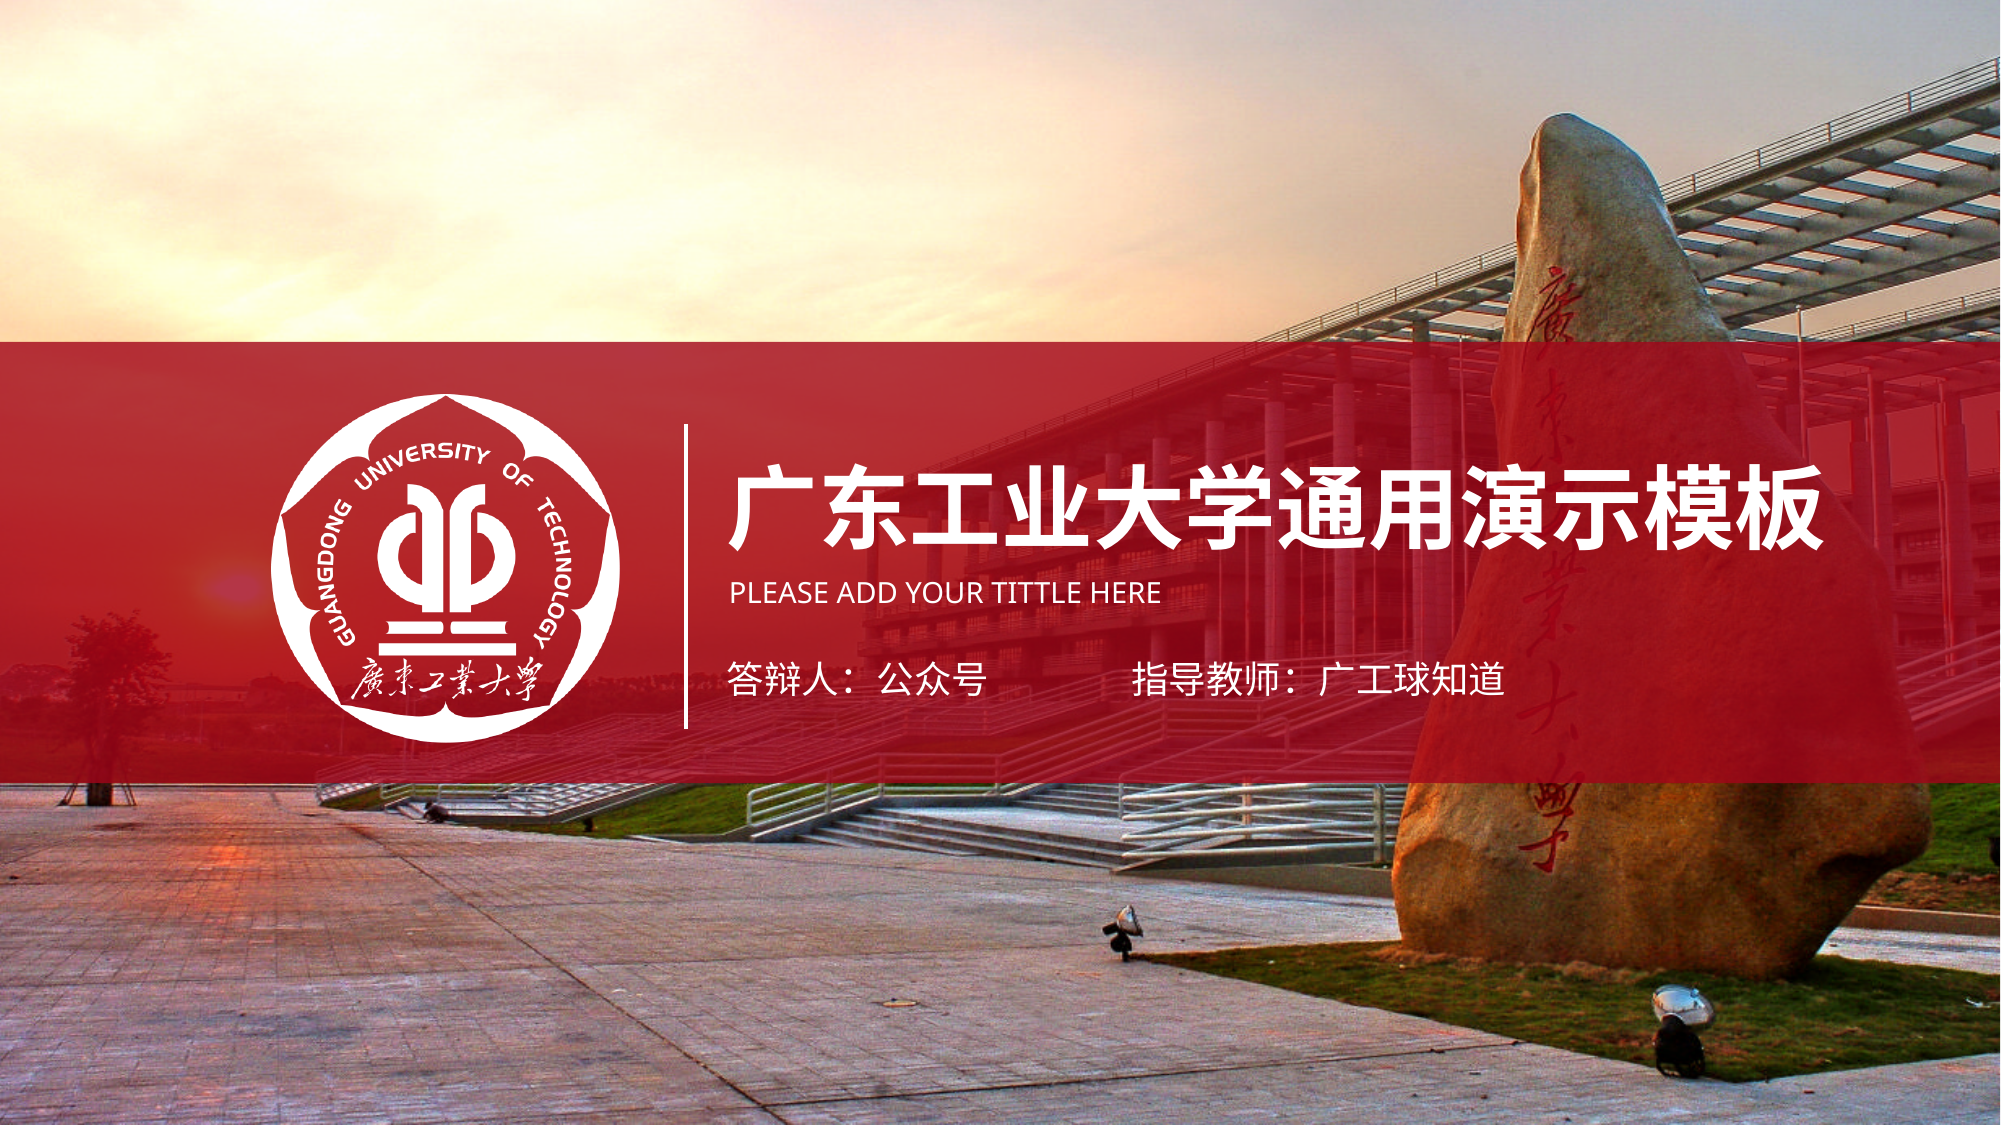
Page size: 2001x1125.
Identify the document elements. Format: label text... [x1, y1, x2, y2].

text_box PLEASE ADD YOUR TITTLE HERE [714, 566, 1232, 617]
picture [271, 394, 621, 744]
text_box 答辩人：公众号 [711, 648, 1081, 709]
text_box 广东工业大学通用演示模板 [711, 443, 1869, 568]
text_box 指导教师：广工球知道 [1116, 648, 1567, 709]
picture [0, 0, 2001, 1125]
